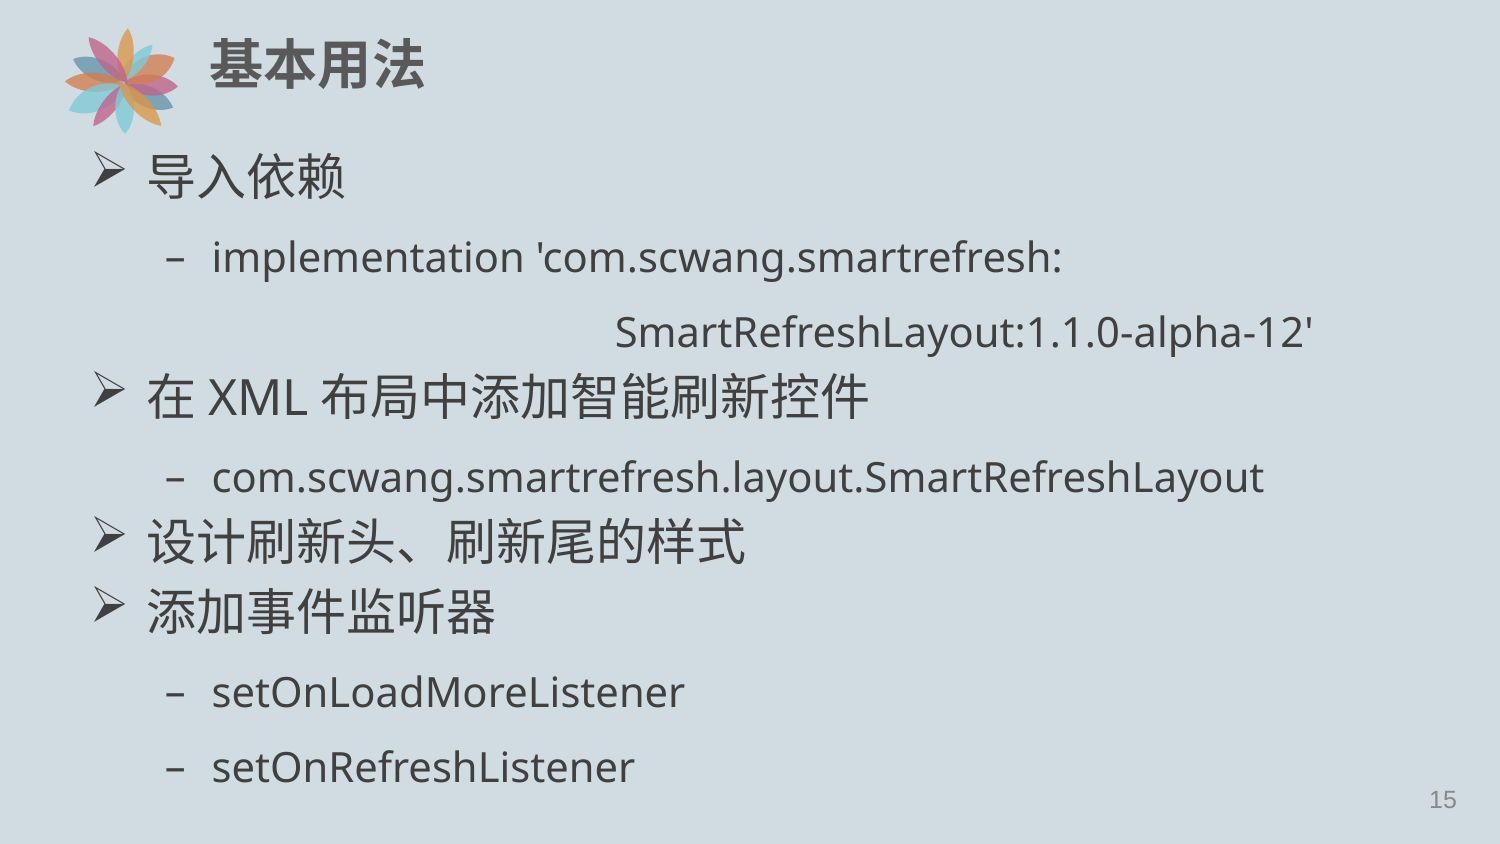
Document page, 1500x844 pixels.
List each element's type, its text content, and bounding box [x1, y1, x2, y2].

title 基本用法 [194, 23, 1195, 122]
slide_number 14 [1364, 776, 1473, 822]
list 导入依赖 implementation 'com.scwang.smartrefresh: SmartRefreshLayout:1.1.0-alpha-12' 在XML布局中添加智能刷新控件 com.scwang.smartrefresh.layout.SmartRefreshLayout 设计刷新头、刷新尾的样式 添加事件监听器 setOnLoadMoreListener setOnRefreshListener [75, 138, 1425, 753]
